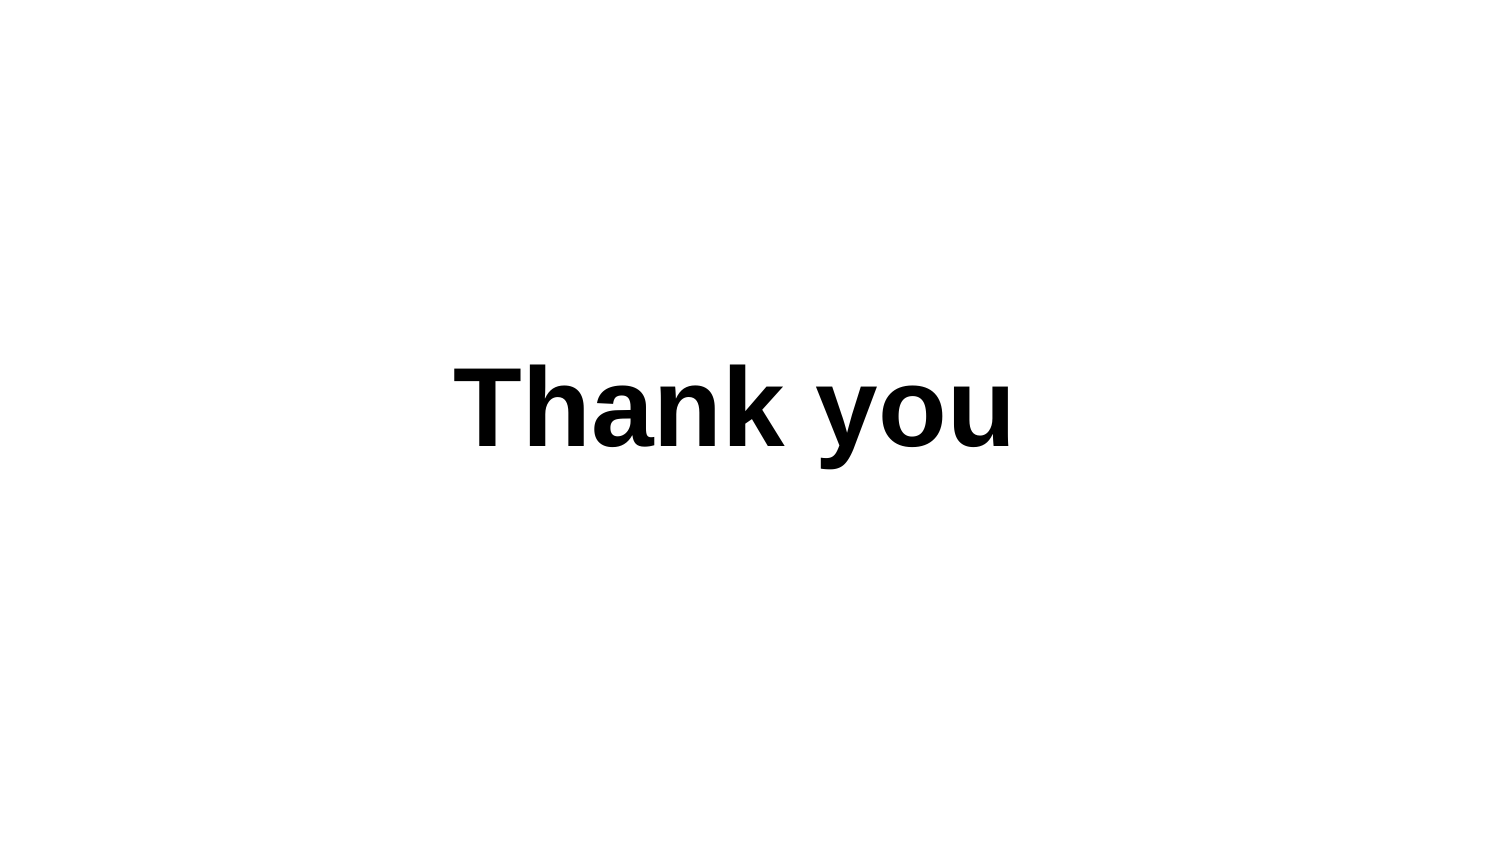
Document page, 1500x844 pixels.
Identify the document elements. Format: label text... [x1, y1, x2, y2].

text_box Thank you [435, 326, 1035, 478]
